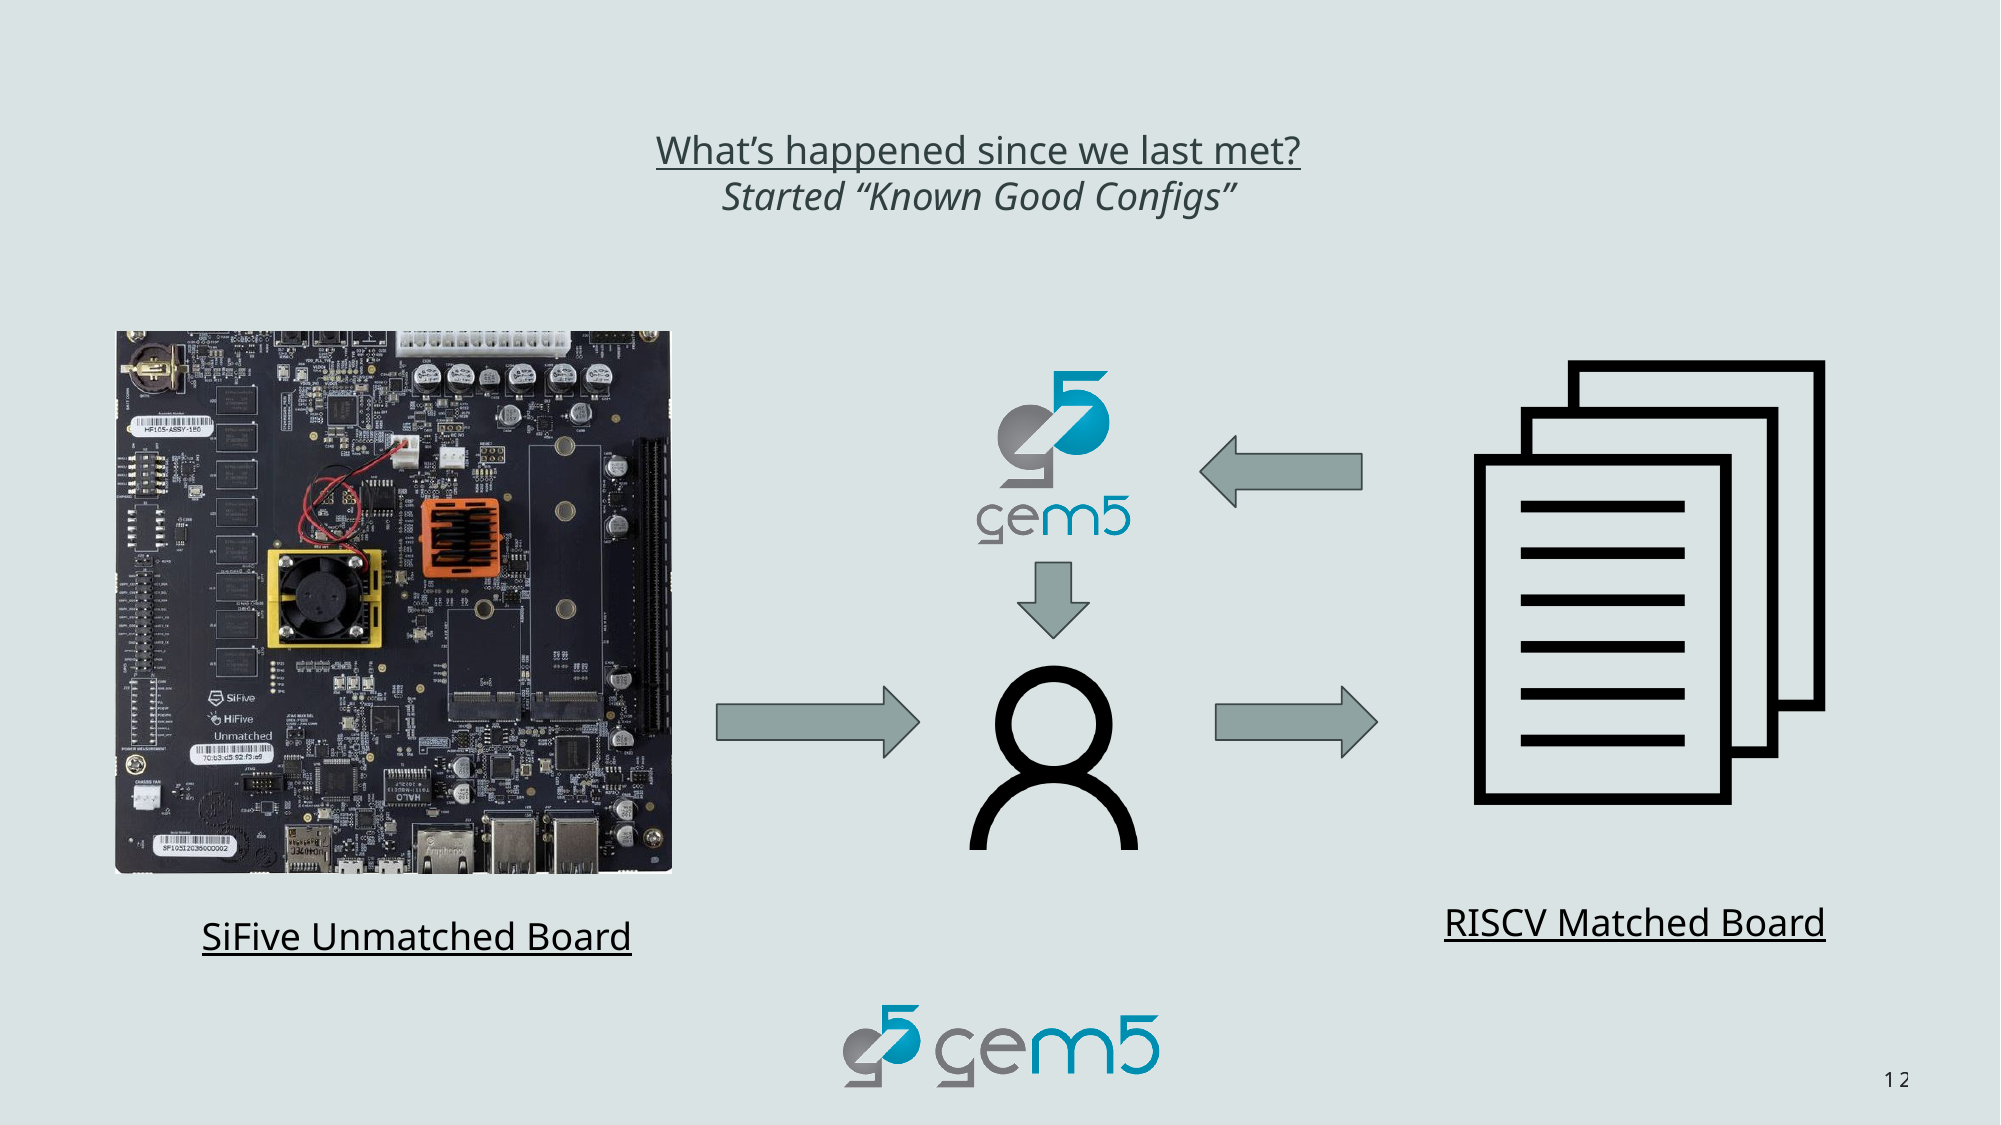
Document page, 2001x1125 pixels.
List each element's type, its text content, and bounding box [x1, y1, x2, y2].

picture [919, 623, 1188, 892]
title What’s happened since we last met? Started “Known Good Configs” [140, 117, 1817, 226]
text_box [1199, 435, 1363, 509]
text_box SiFive Unmatched Board [186, 905, 672, 966]
text_box [715, 685, 919, 759]
text_box RISCV Matched Board [1429, 891, 1864, 952]
picture [115, 330, 672, 875]
picture [929, 310, 1177, 580]
text_box [1016, 580, 1090, 623]
text_box 12 [1637, 1042, 1927, 1119]
picture [807, 965, 1193, 1120]
picture [1397, 330, 1902, 835]
text_box [1214, 685, 1379, 759]
